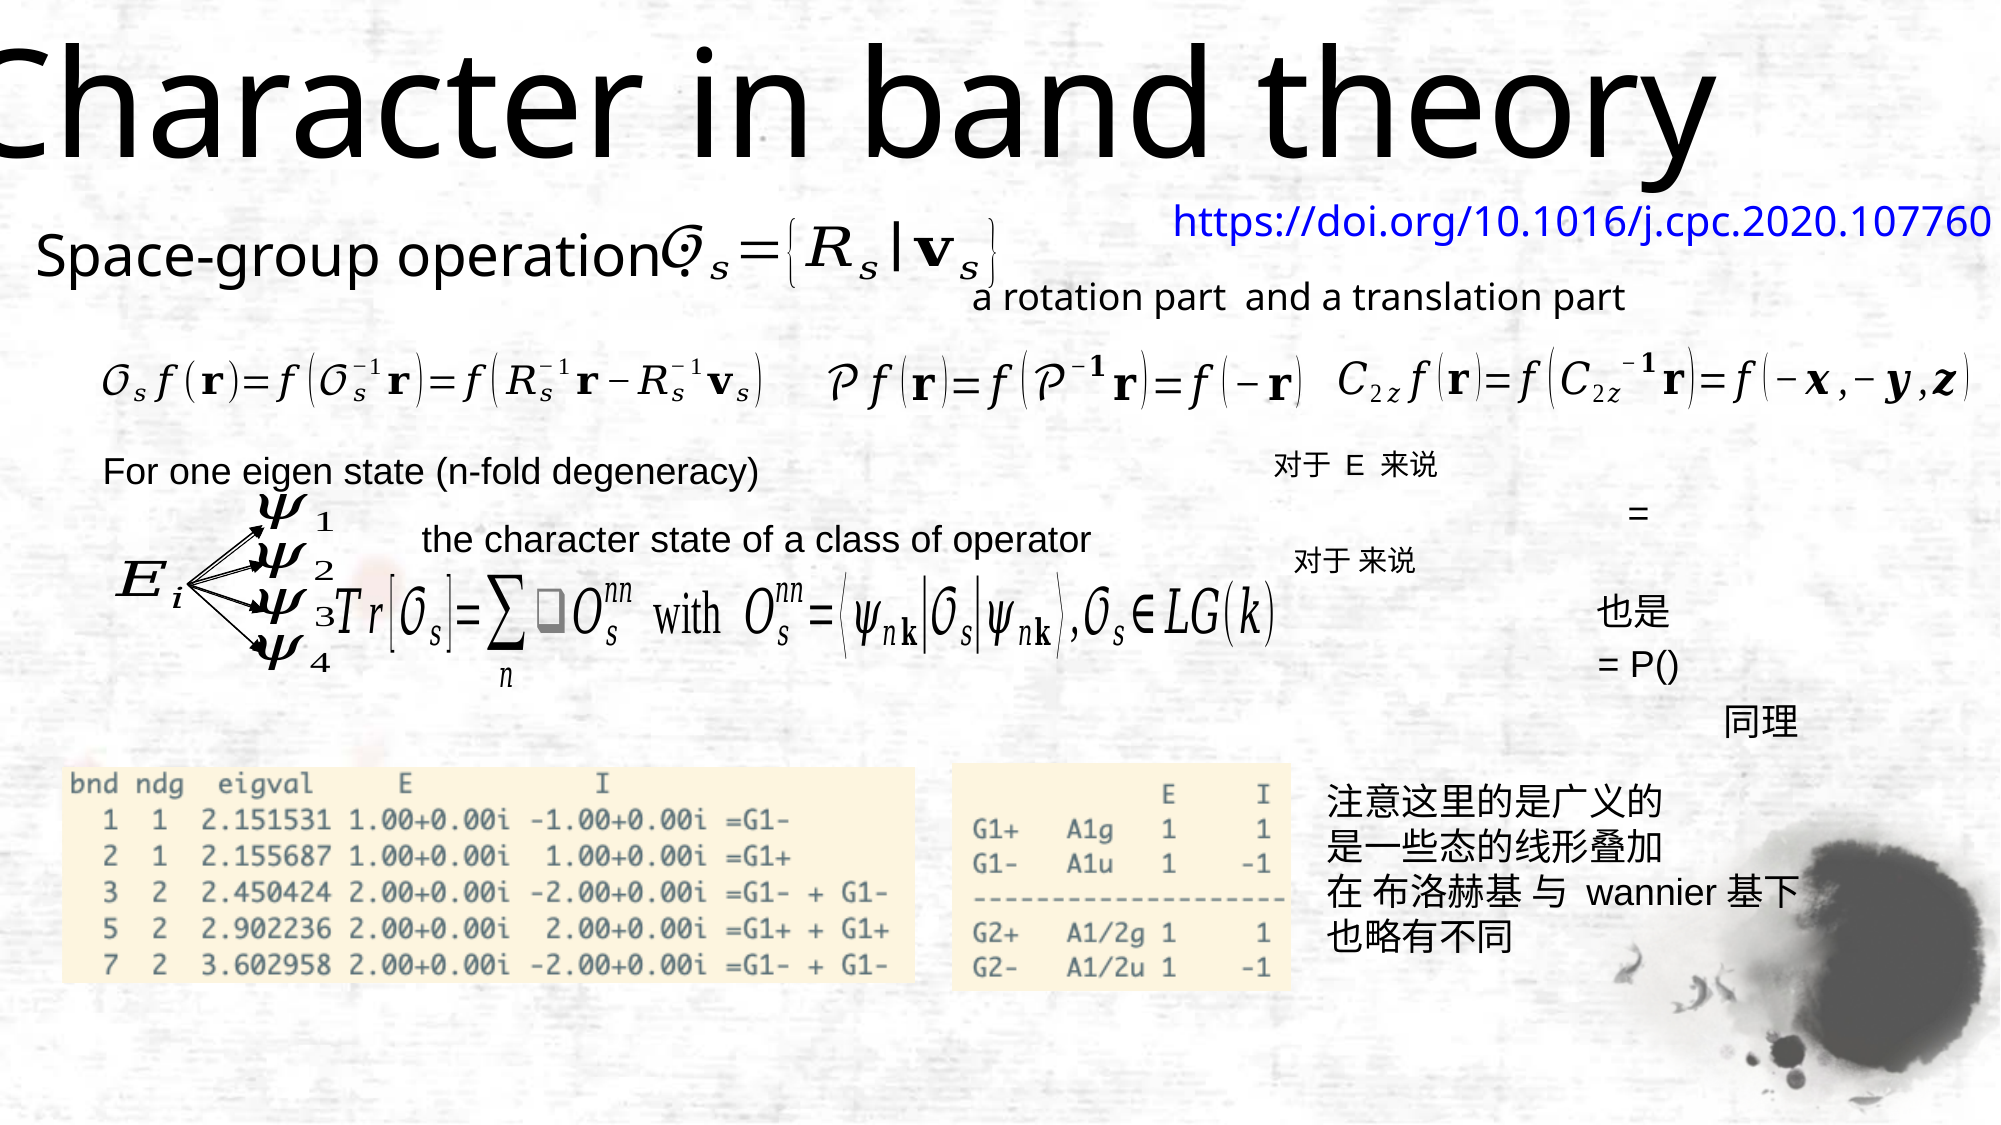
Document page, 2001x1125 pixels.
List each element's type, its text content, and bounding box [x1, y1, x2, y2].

text_box For one eigen state (n-fold degeneracy) [87, 439, 775, 499]
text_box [186, 562, 263, 583]
picture [0, 0, 2001, 1125]
text_box https://doi.org/10.1016/j.cpc.2020.107760 [1157, 187, 2000, 253]
text_box Character in band theory [0, 0, 1733, 195]
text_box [186, 583, 263, 653]
text_box the character state of a class of operator [406, 507, 1118, 568]
text_box 对于 E 来说 [1258, 439, 1454, 489]
text_box Space-group operation : [20, 210, 724, 295]
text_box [186, 524, 263, 562]
